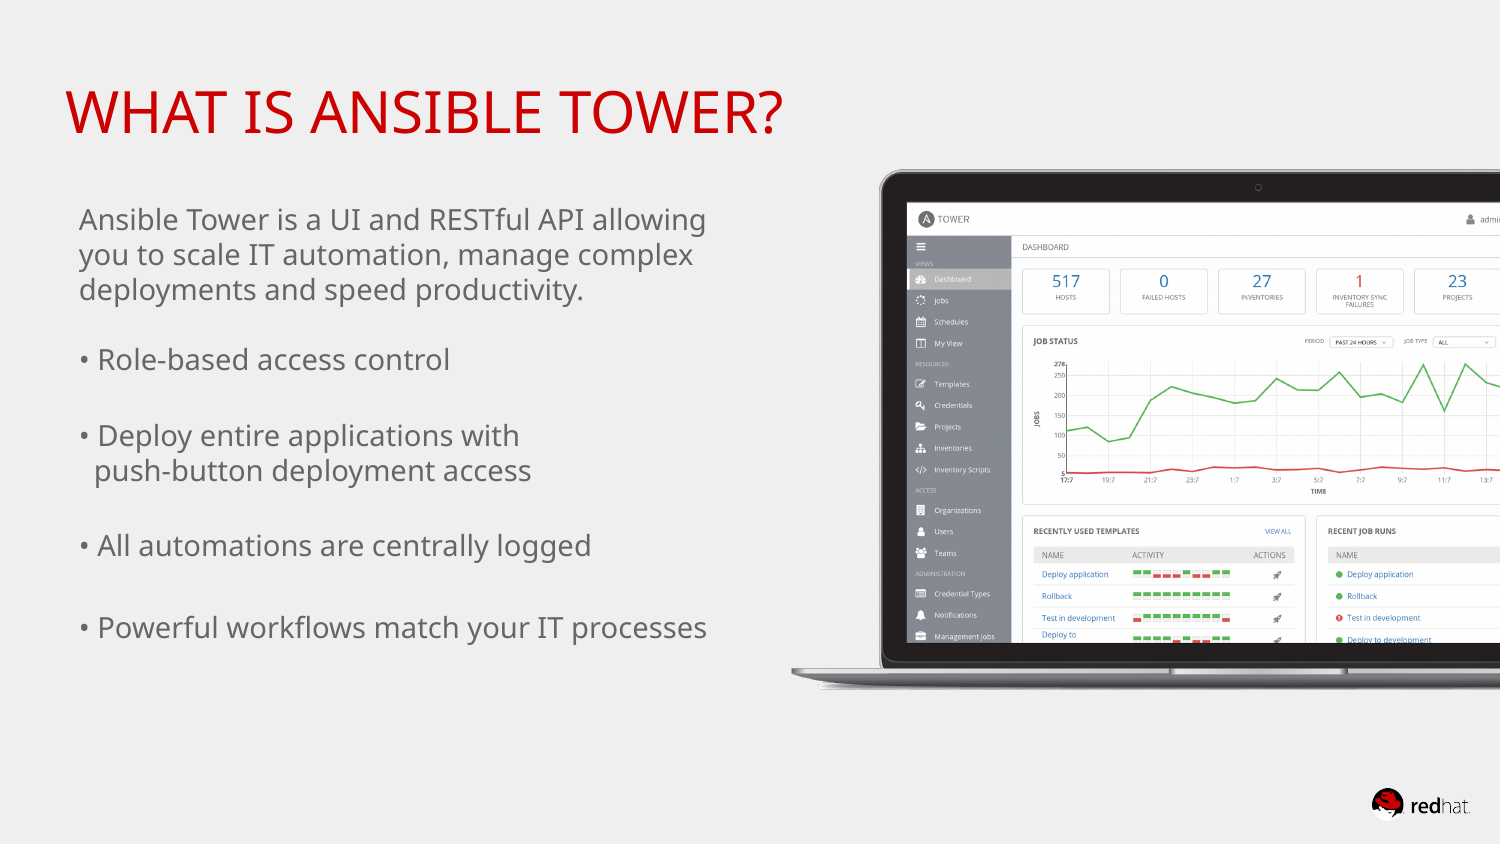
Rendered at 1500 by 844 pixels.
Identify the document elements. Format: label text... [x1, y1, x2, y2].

picture [1372, 788, 1471, 821]
text_box WHAT IS ANSIBLE TOWER? [50, 58, 1180, 160]
picture [682, 116, 1500, 750]
text_box Ansible Tower is a UI and RESTful API allowing you to scale IT automation, manage complex deployments and speed productivity. • Role-based access control • Deploy entire applications with push-button deployment access • All automations are centrally logged • Powerful workflows match your IT processes [63, 171, 677, 719]
